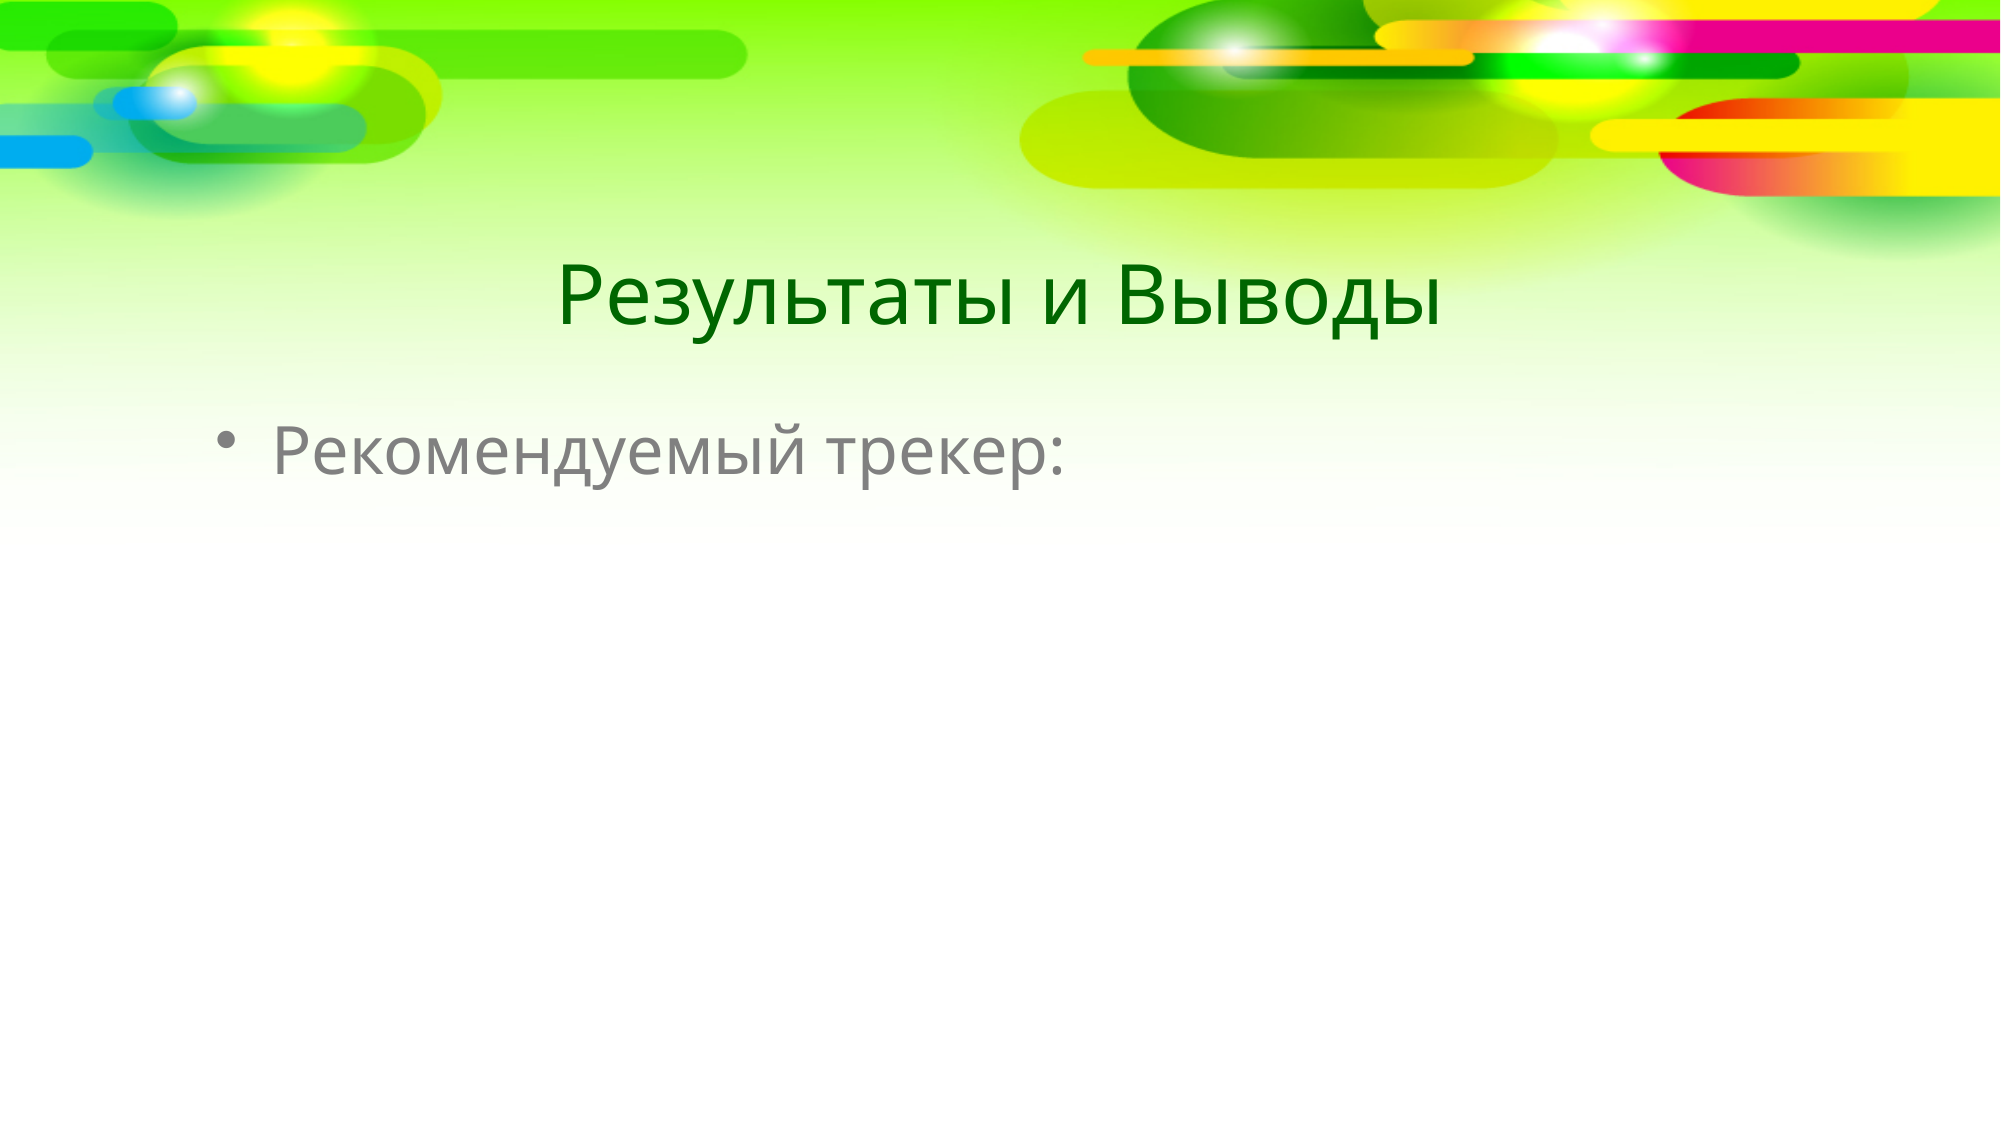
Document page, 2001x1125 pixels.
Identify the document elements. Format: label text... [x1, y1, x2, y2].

list Рекомендуемый трекер: [200, 399, 1800, 1088]
title Результаты и Выводы [200, 232, 1800, 350]
picture [0, 0, 2001, 1125]
